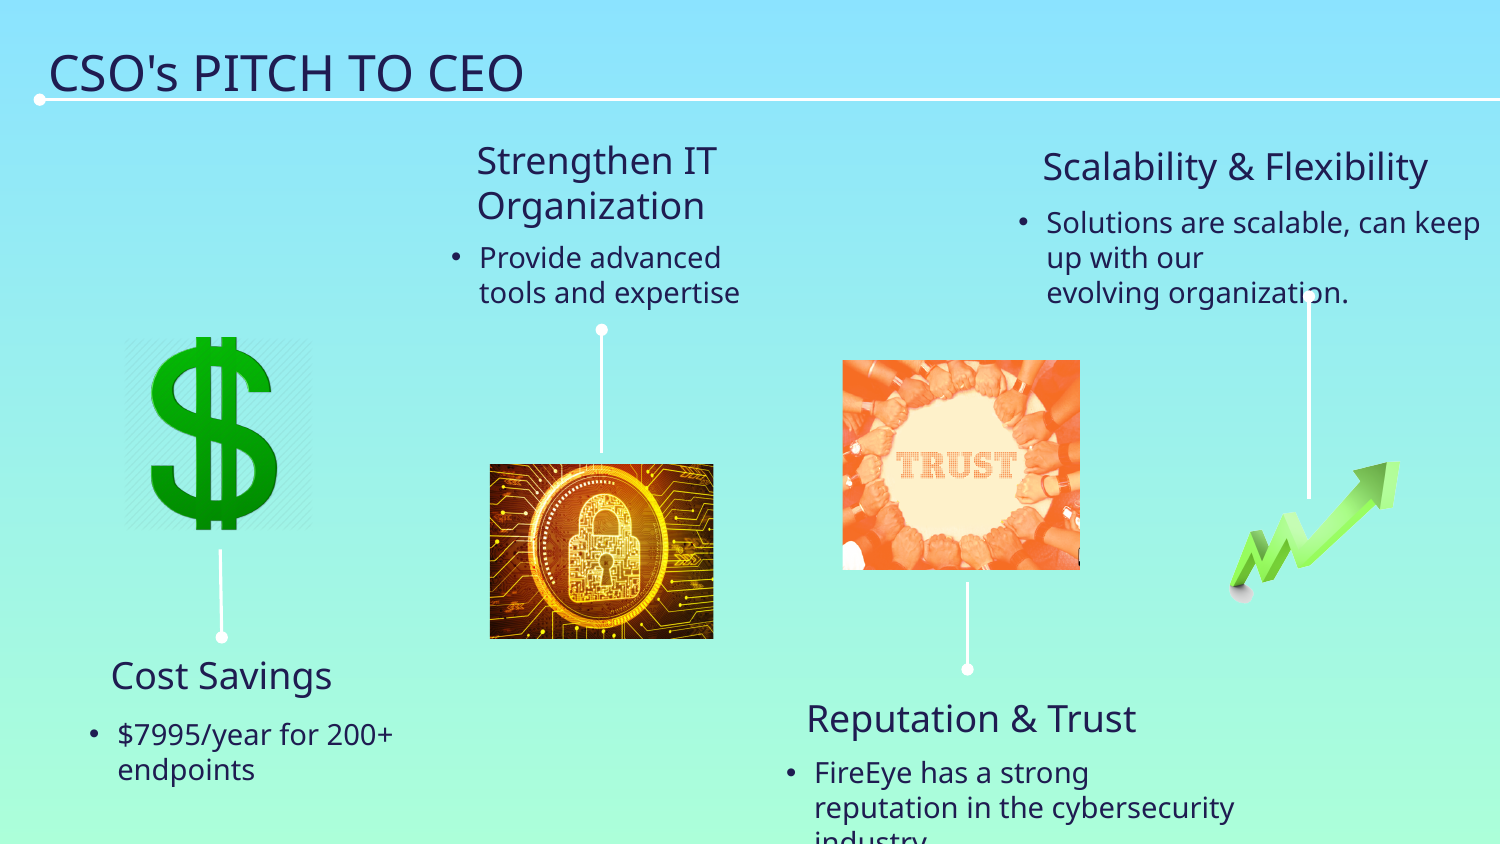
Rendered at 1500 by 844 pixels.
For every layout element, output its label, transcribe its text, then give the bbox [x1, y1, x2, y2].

title Strengthen IT Organization [461, 121, 912, 244]
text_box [219, 549, 223, 638]
picture [1211, 429, 1405, 630]
list Solutions are scalable, can keep up with our evolving organization. [1003, 189, 1500, 388]
picture [123, 337, 314, 531]
list Provide advanced tools and expertise [436, 223, 768, 317]
title Reputation & Trust [737, 679, 1206, 744]
picture [842, 359, 1081, 570]
title Cost Savings [33, 637, 411, 702]
title CSO's PITCH TO CEO [33, 25, 1032, 115]
title Scalability & Flexibility [1022, 128, 1449, 217]
list $7995/year for 200+ endpoints [74, 701, 429, 843]
picture [489, 463, 714, 641]
list FireEye has a strong reputation in the cybersecurity industry [771, 739, 1252, 844]
